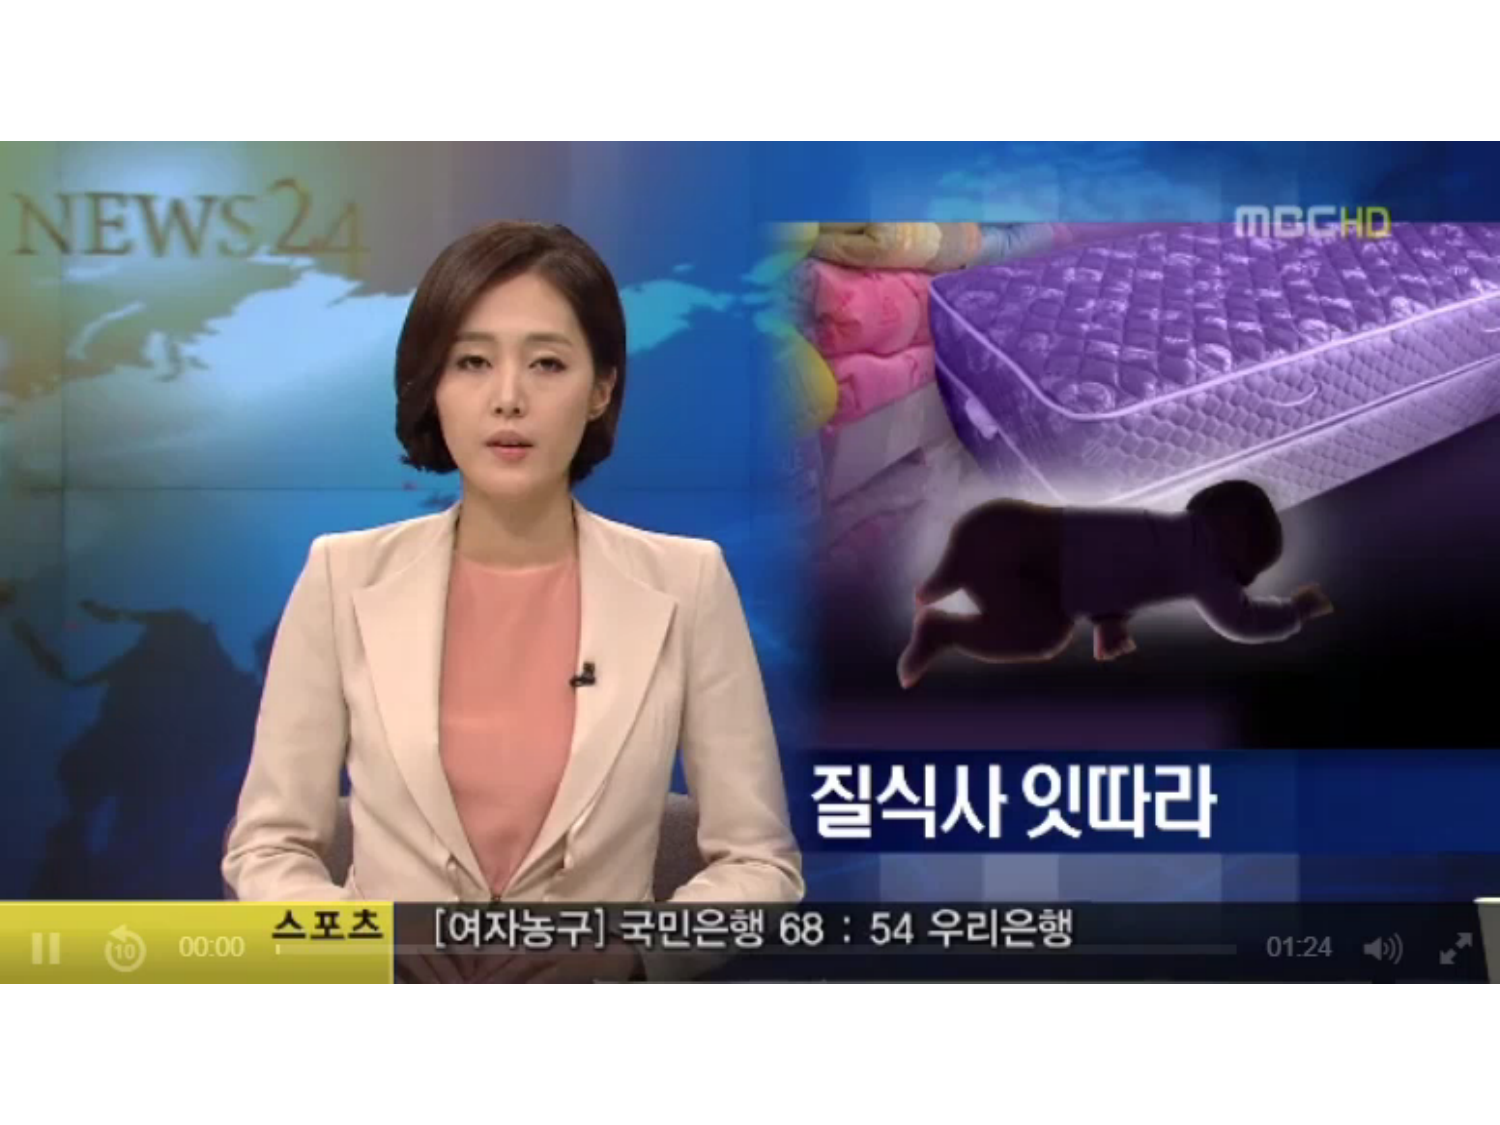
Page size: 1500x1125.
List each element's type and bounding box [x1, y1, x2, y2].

text_box [0, 140, 1500, 985]
